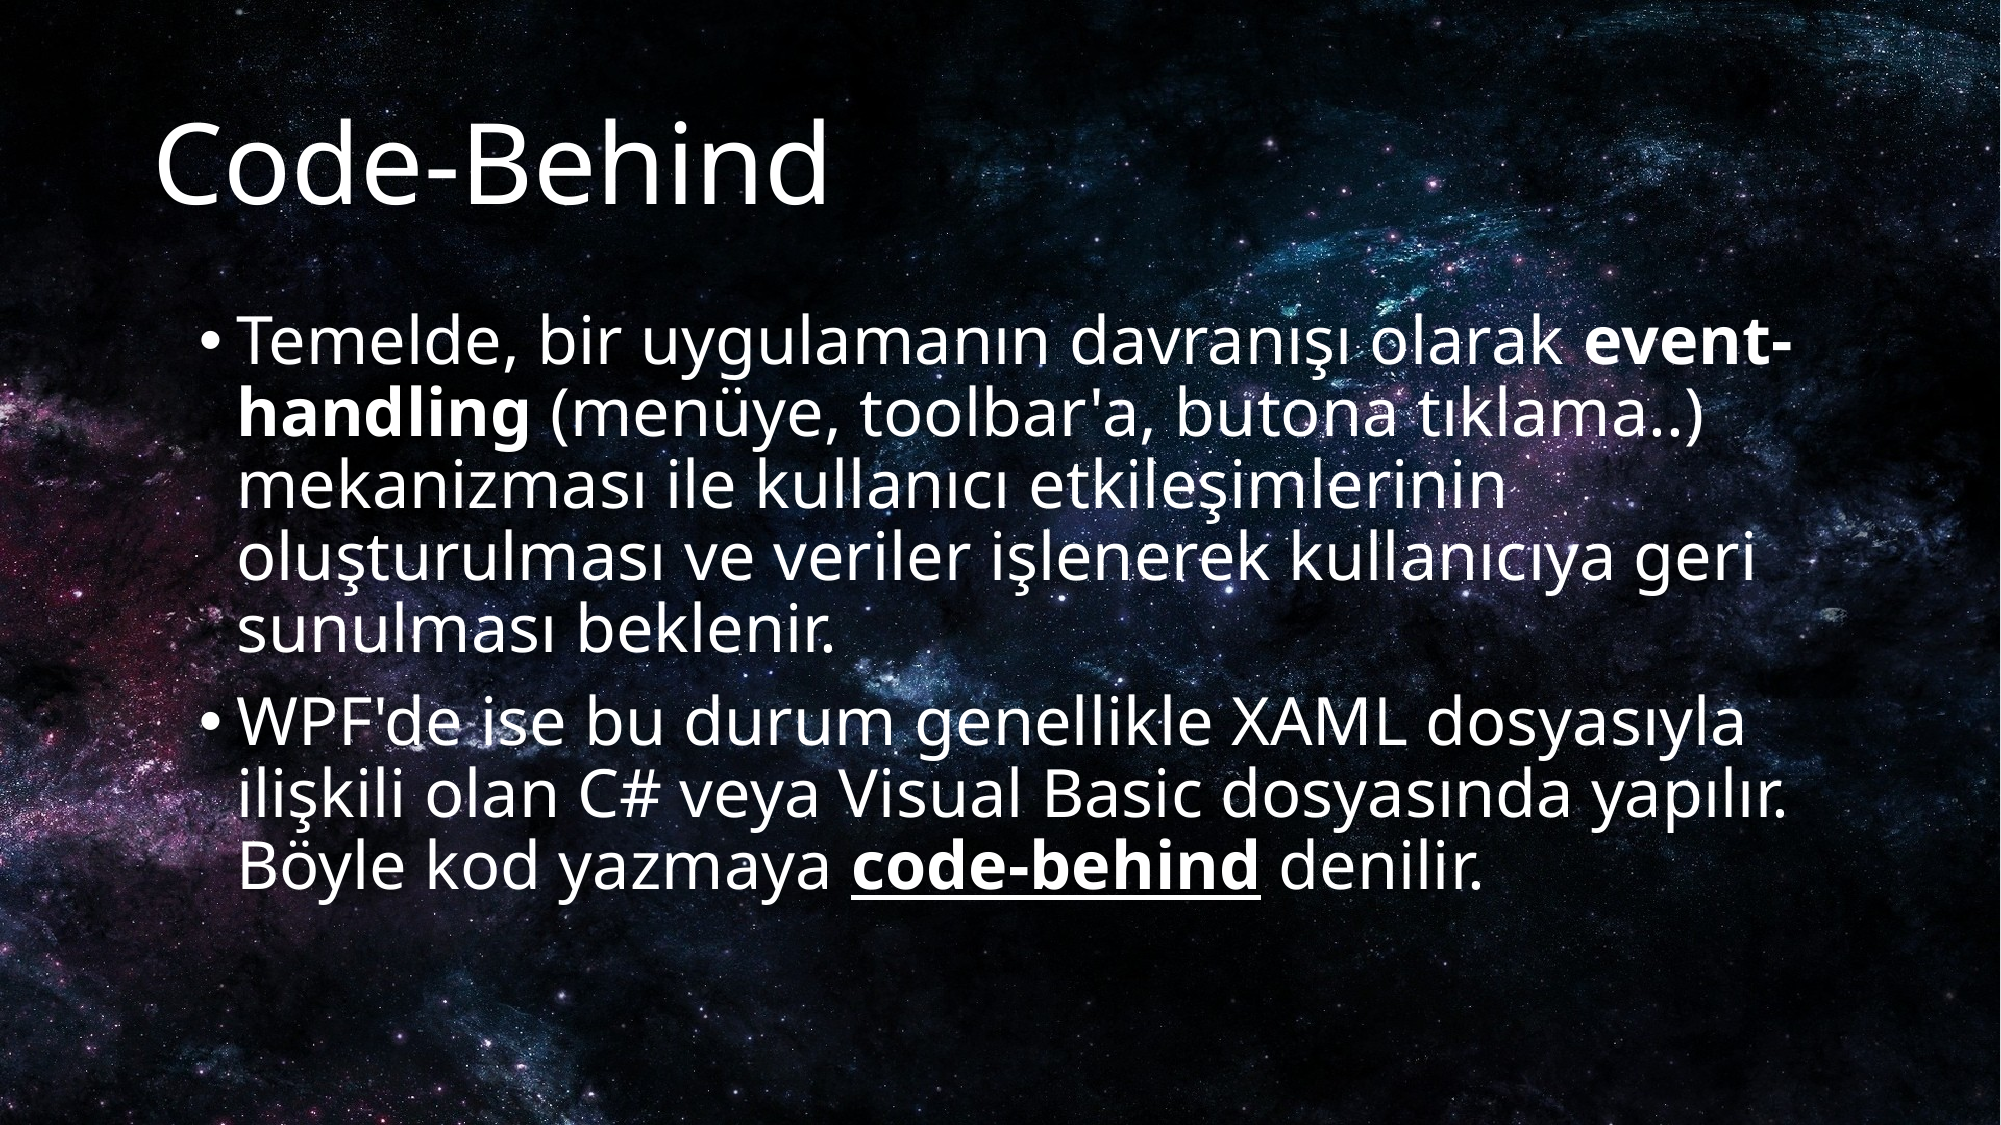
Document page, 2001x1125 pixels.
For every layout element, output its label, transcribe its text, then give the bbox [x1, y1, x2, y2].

picture [0, 0, 2001, 1125]
list Temelde, bir uygulamanın davranışı olarak event-handling (menüye, toolbar'a, butona tıklama..) mekanizması ile kullanıcı etkileşimlerinin oluşturulması ve veriler işlenerek kullanıcıya geri sunulması beklenir. WPF'de ise bu durum genellikle XAML dosyasıyla ilişkili olan C# veya Visual Basic dosyasında yapılır. Böyle kod yazmaya code-behind denilir. [183, 299, 1863, 1014]
title Code-Behind [137, 59, 1863, 278]
